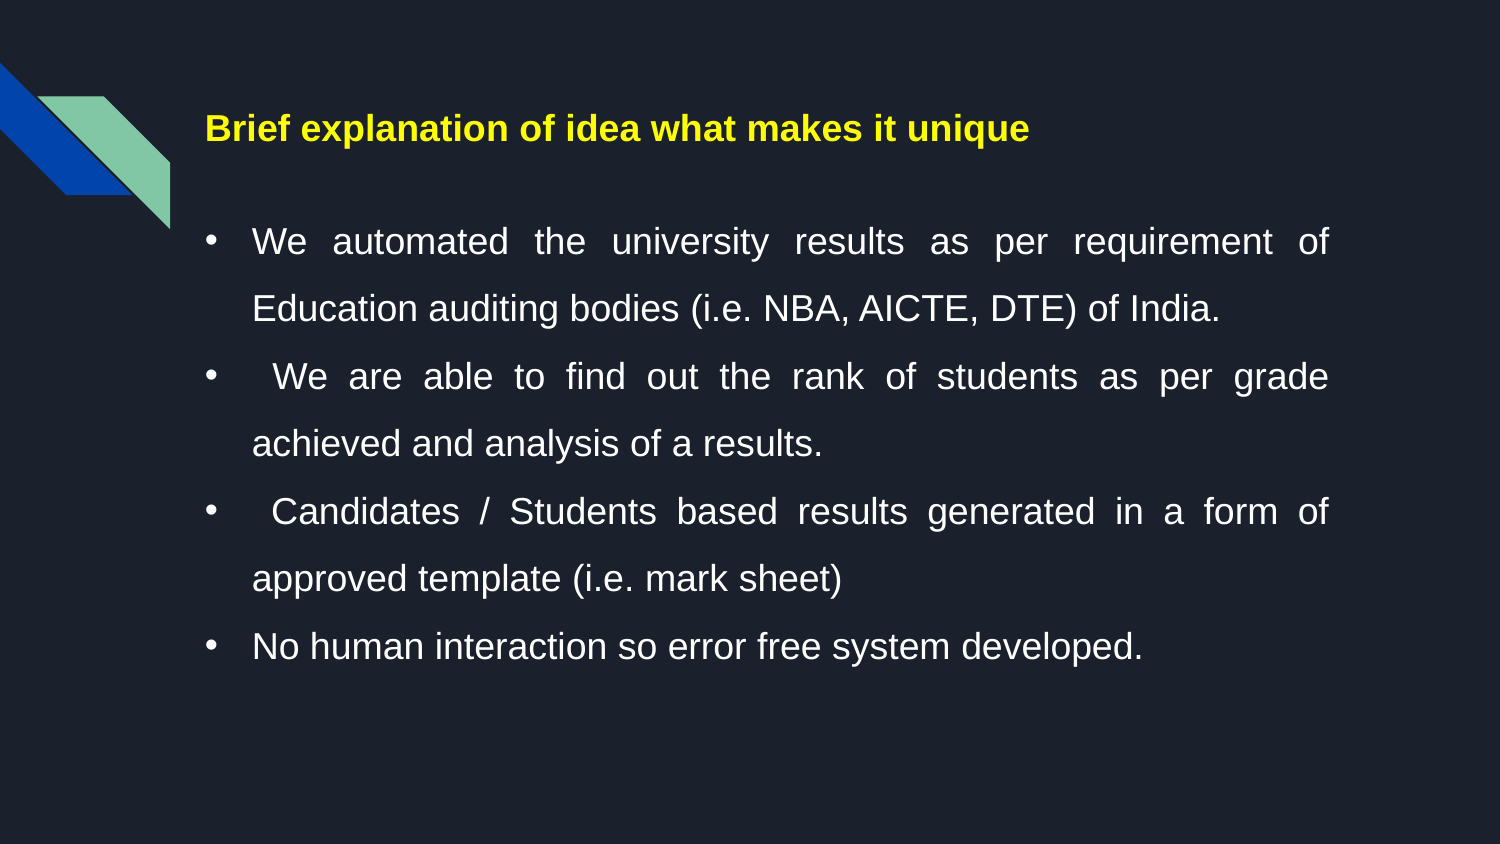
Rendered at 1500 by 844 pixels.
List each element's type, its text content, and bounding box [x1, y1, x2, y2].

text_box Brief explanation of idea what makes it unique We automated the university results as per requirement of Education auditing bodies (i.e. NBA, AICTE, DTE) of India. We are able to find out the rank of students as per grade achieved and analysis of a results. Candidates / Students based results generated in a form of approved template (i.e. mark sheet) No human interaction so error free system developed. [189, 89, 1345, 778]
